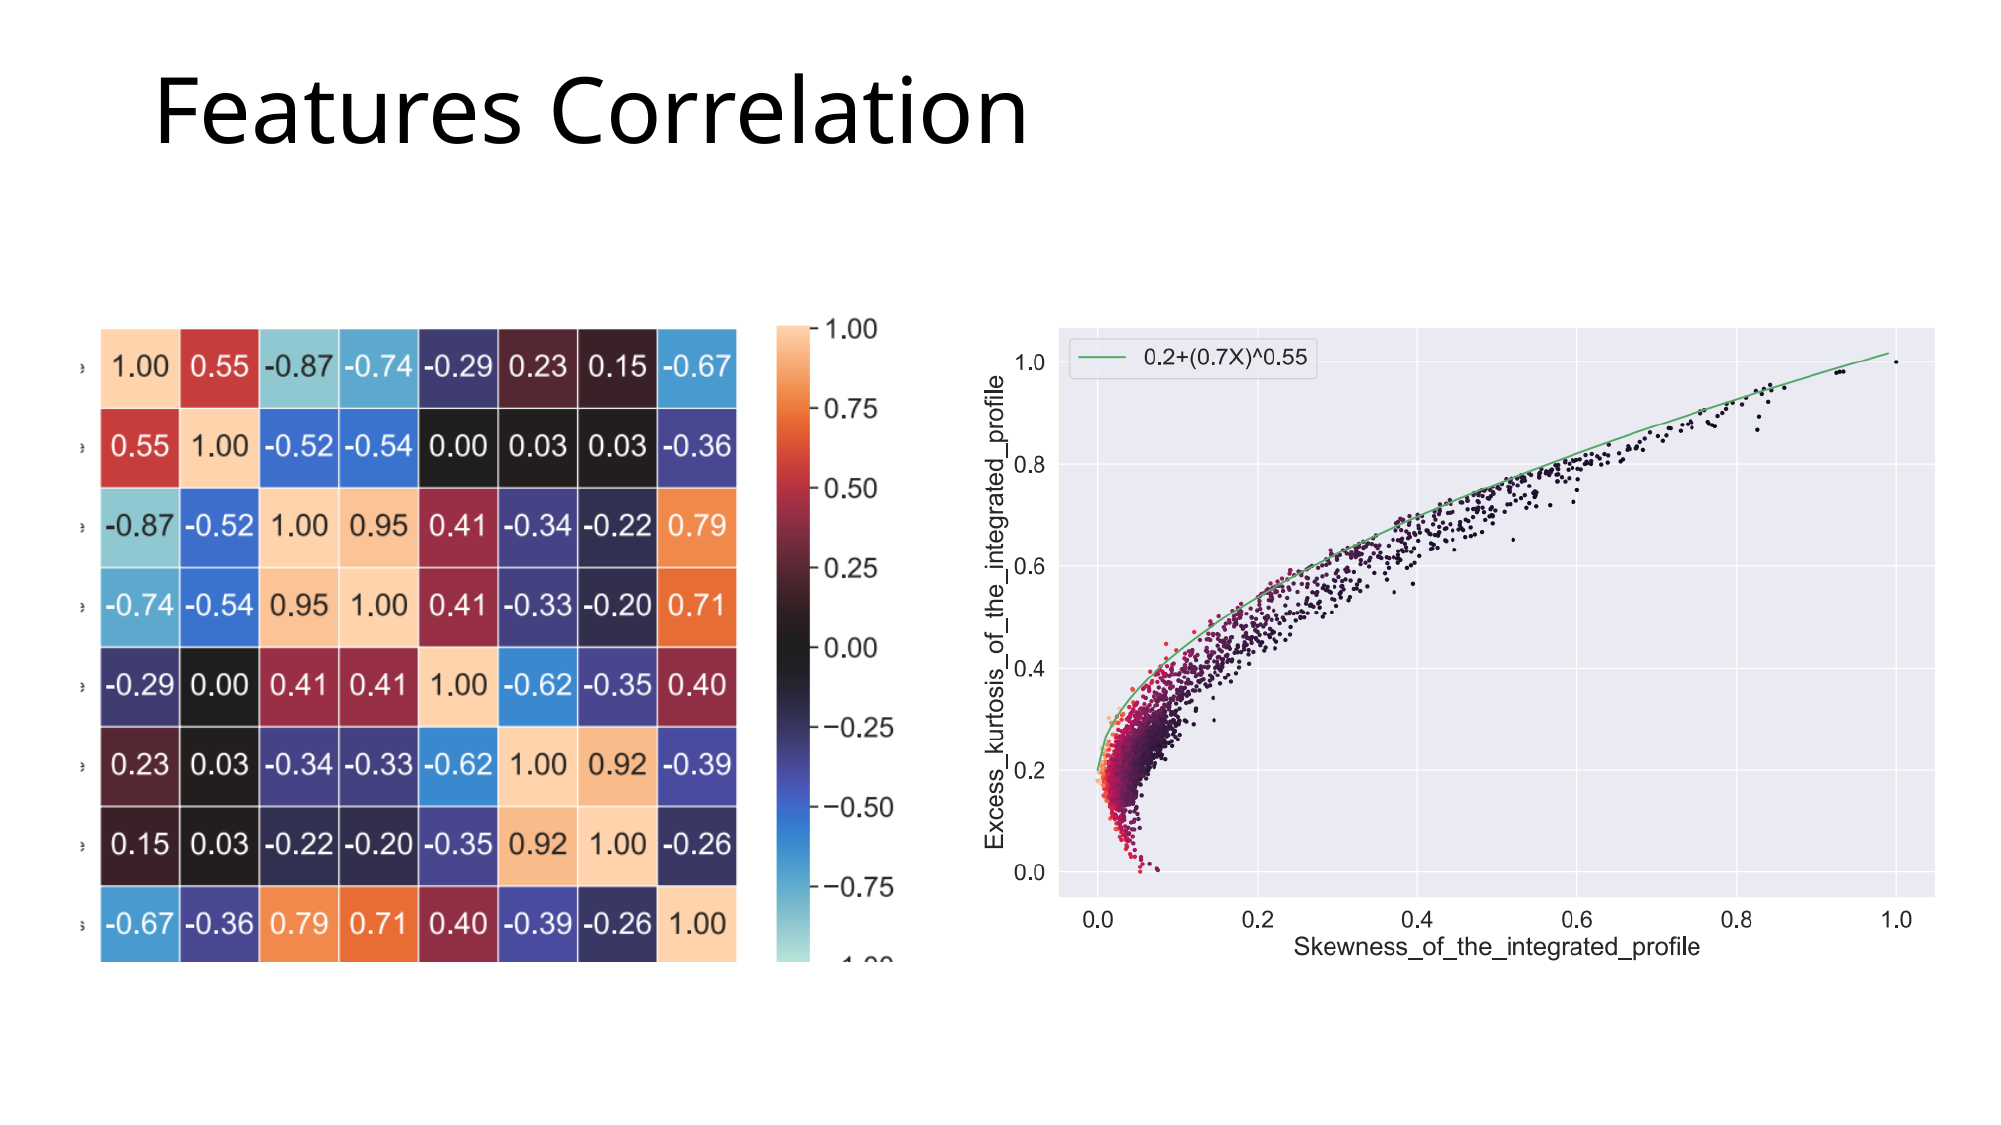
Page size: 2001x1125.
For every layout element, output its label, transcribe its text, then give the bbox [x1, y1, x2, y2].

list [80, 227, 970, 962]
picture [969, 305, 1957, 970]
title Features Correlation [137, 59, 1863, 278]
